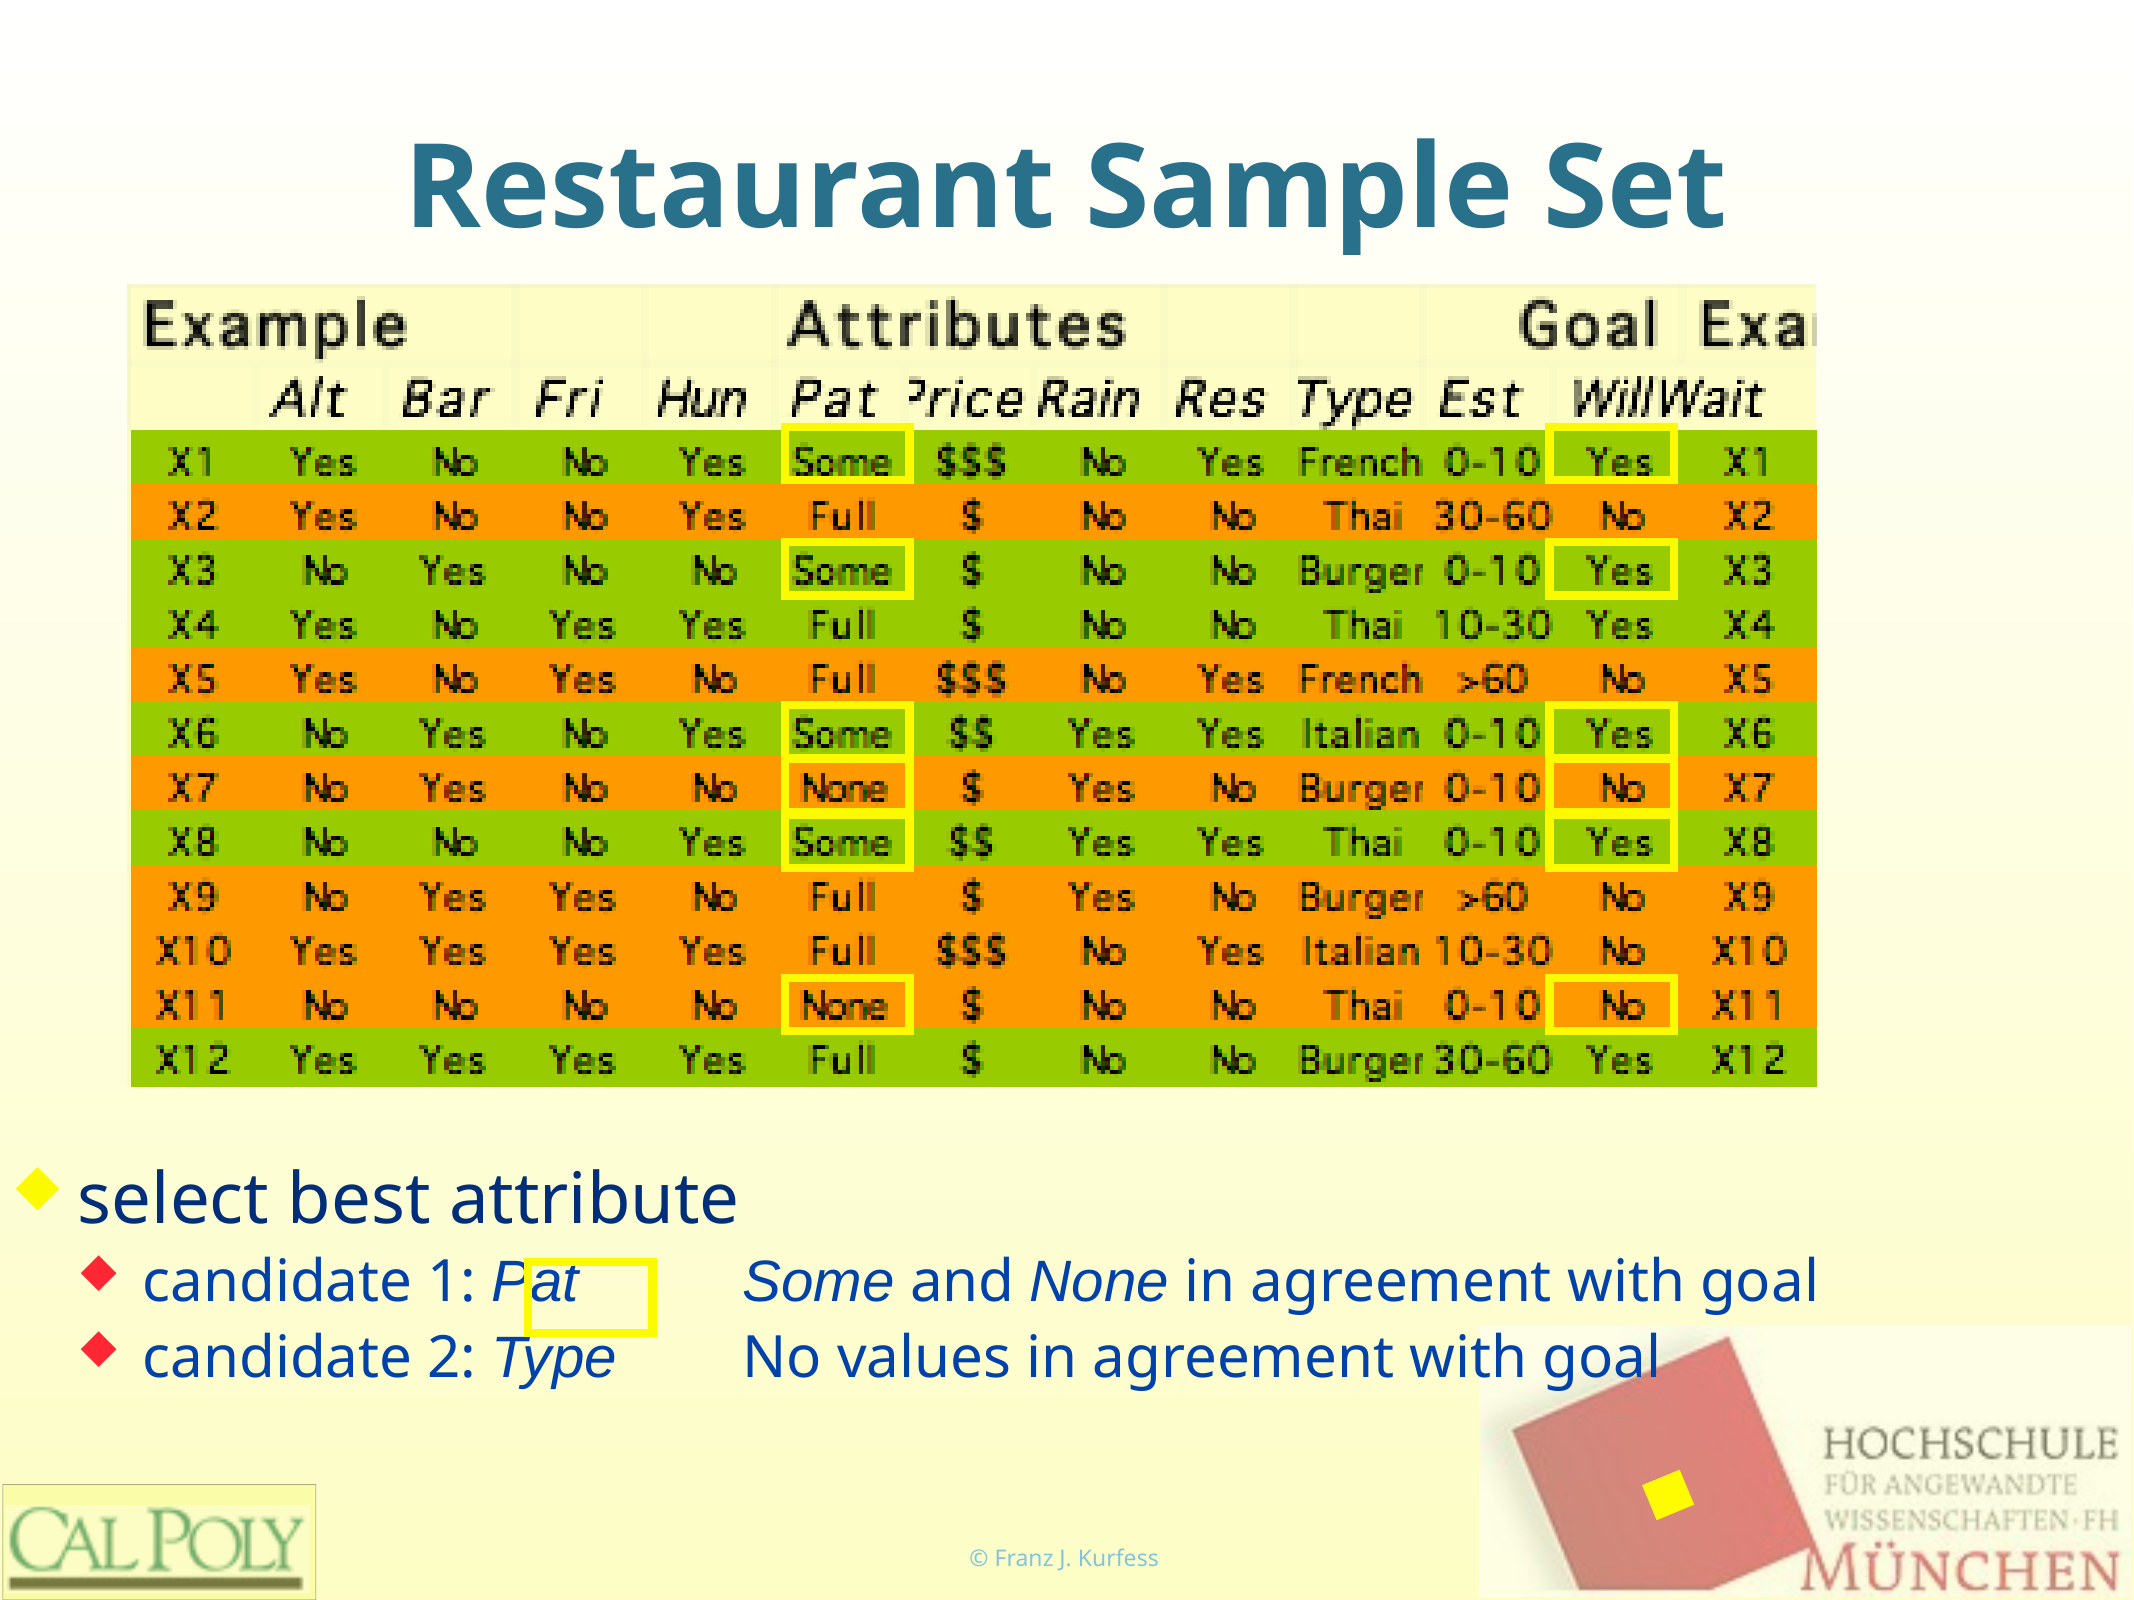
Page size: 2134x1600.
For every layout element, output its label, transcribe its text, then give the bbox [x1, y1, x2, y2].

text_box [528, 1262, 653, 1334]
title Restaurant Sample Set [128, 0, 2005, 363]
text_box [127, 284, 1817, 1087]
slide_number [1641, 1469, 1695, 1521]
list select best attribute candidate 1: Pat Some and None in agreement with goal candidate 2: Type No values in agreement with goal [0, 1153, 2005, 1491]
